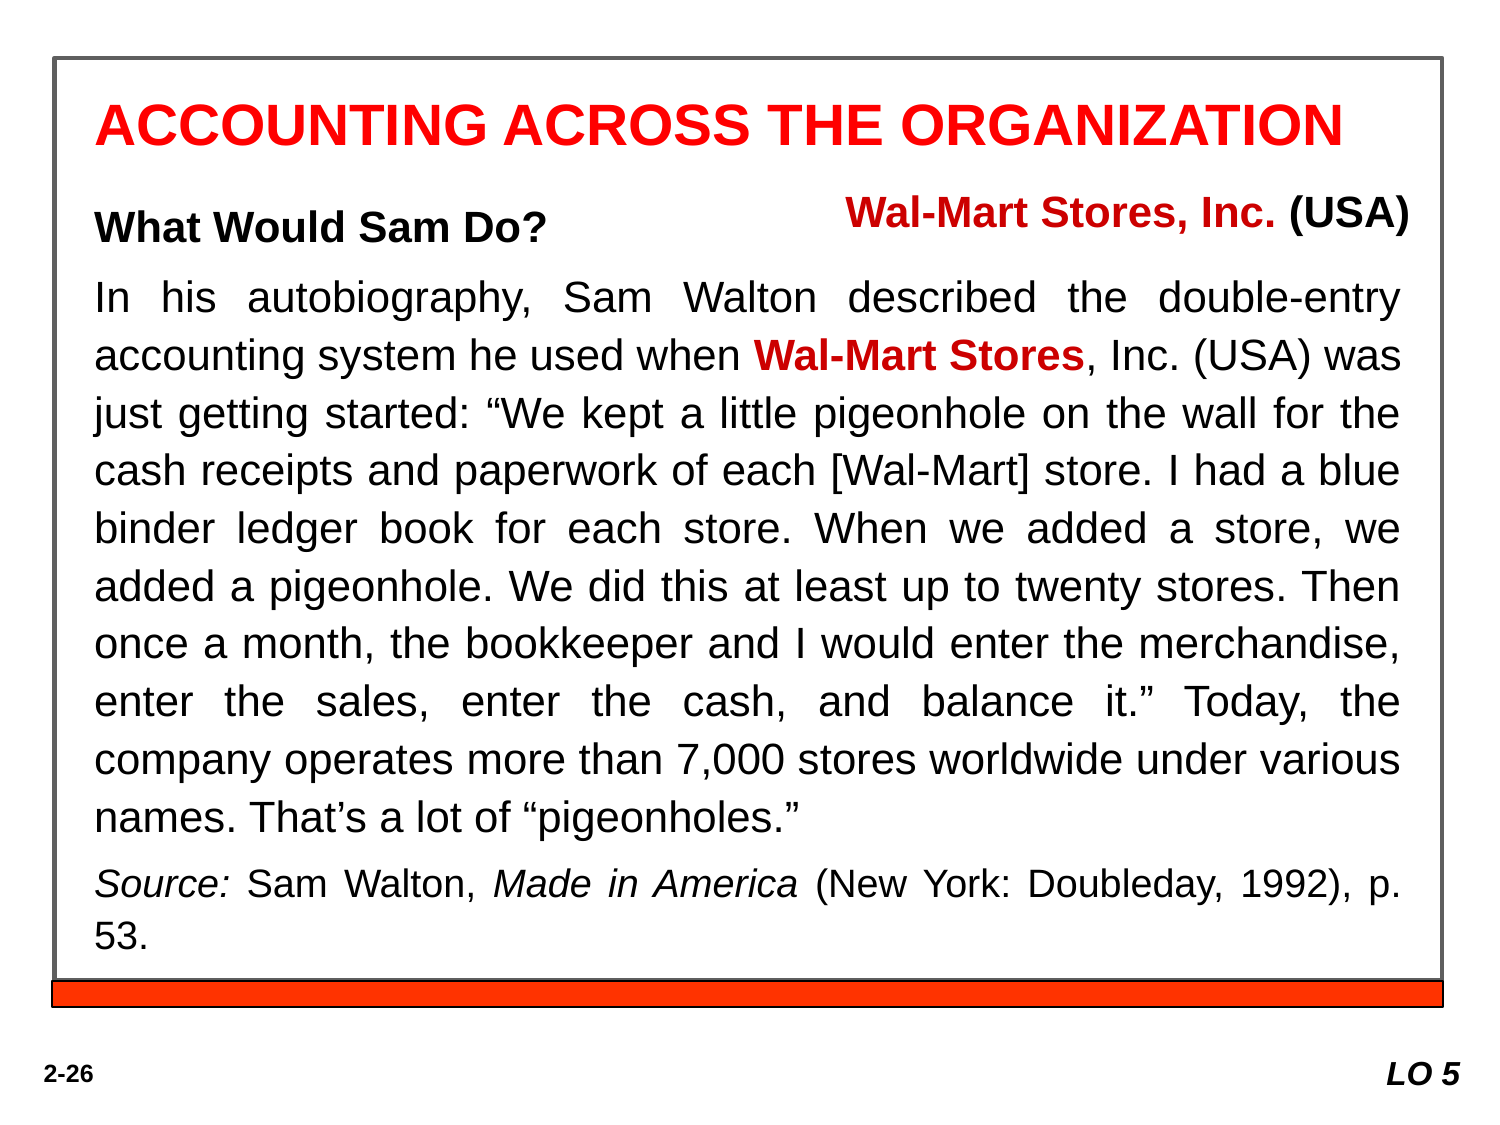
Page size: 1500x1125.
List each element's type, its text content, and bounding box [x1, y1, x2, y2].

text_box LO 5 [1324, 1044, 1475, 1100]
text_box [54, 58, 1442, 980]
text_box [52, 980, 1443, 1008]
text_box Wal-Mart Stores, Inc. (USA) [674, 170, 1425, 244]
